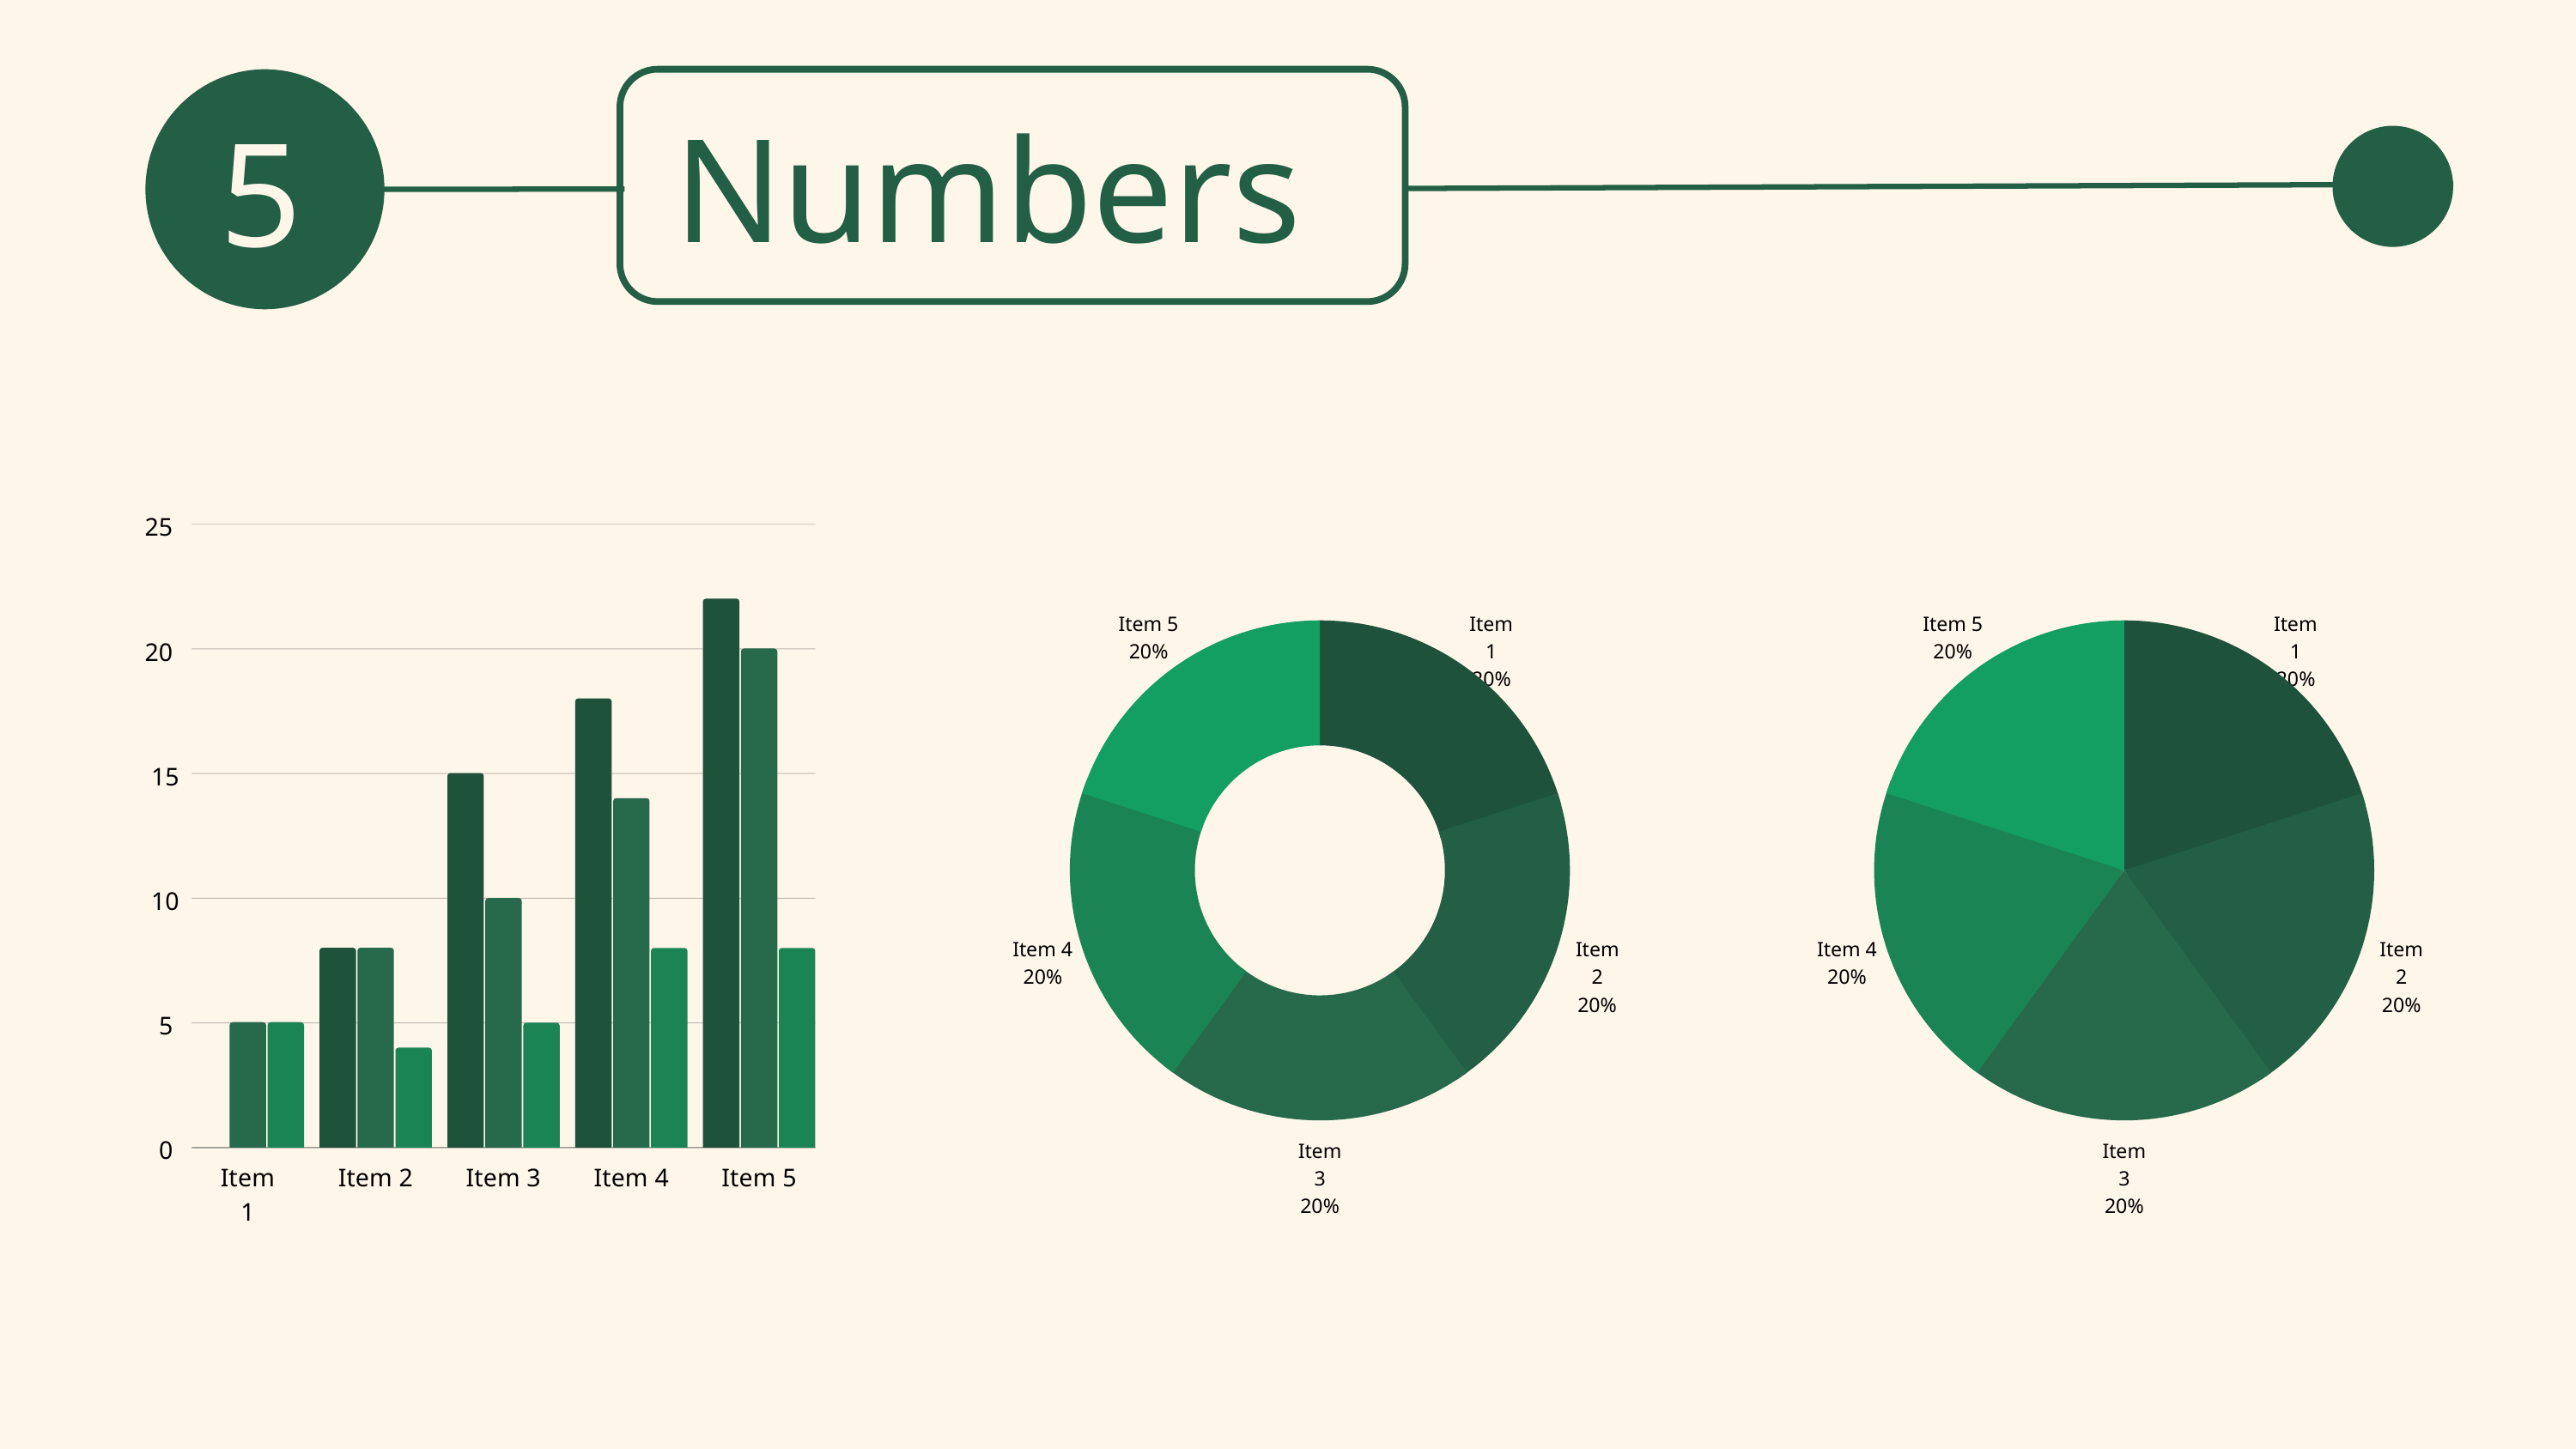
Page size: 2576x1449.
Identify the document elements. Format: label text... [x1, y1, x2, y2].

text_box Numbers [1409, 100, 1595, 272]
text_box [619, 69, 1406, 302]
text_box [1816, 609, 2432, 1187]
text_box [1012, 609, 1627, 1187]
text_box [2331, 125, 2454, 247]
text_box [140, 509, 816, 1190]
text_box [144, 69, 386, 310]
